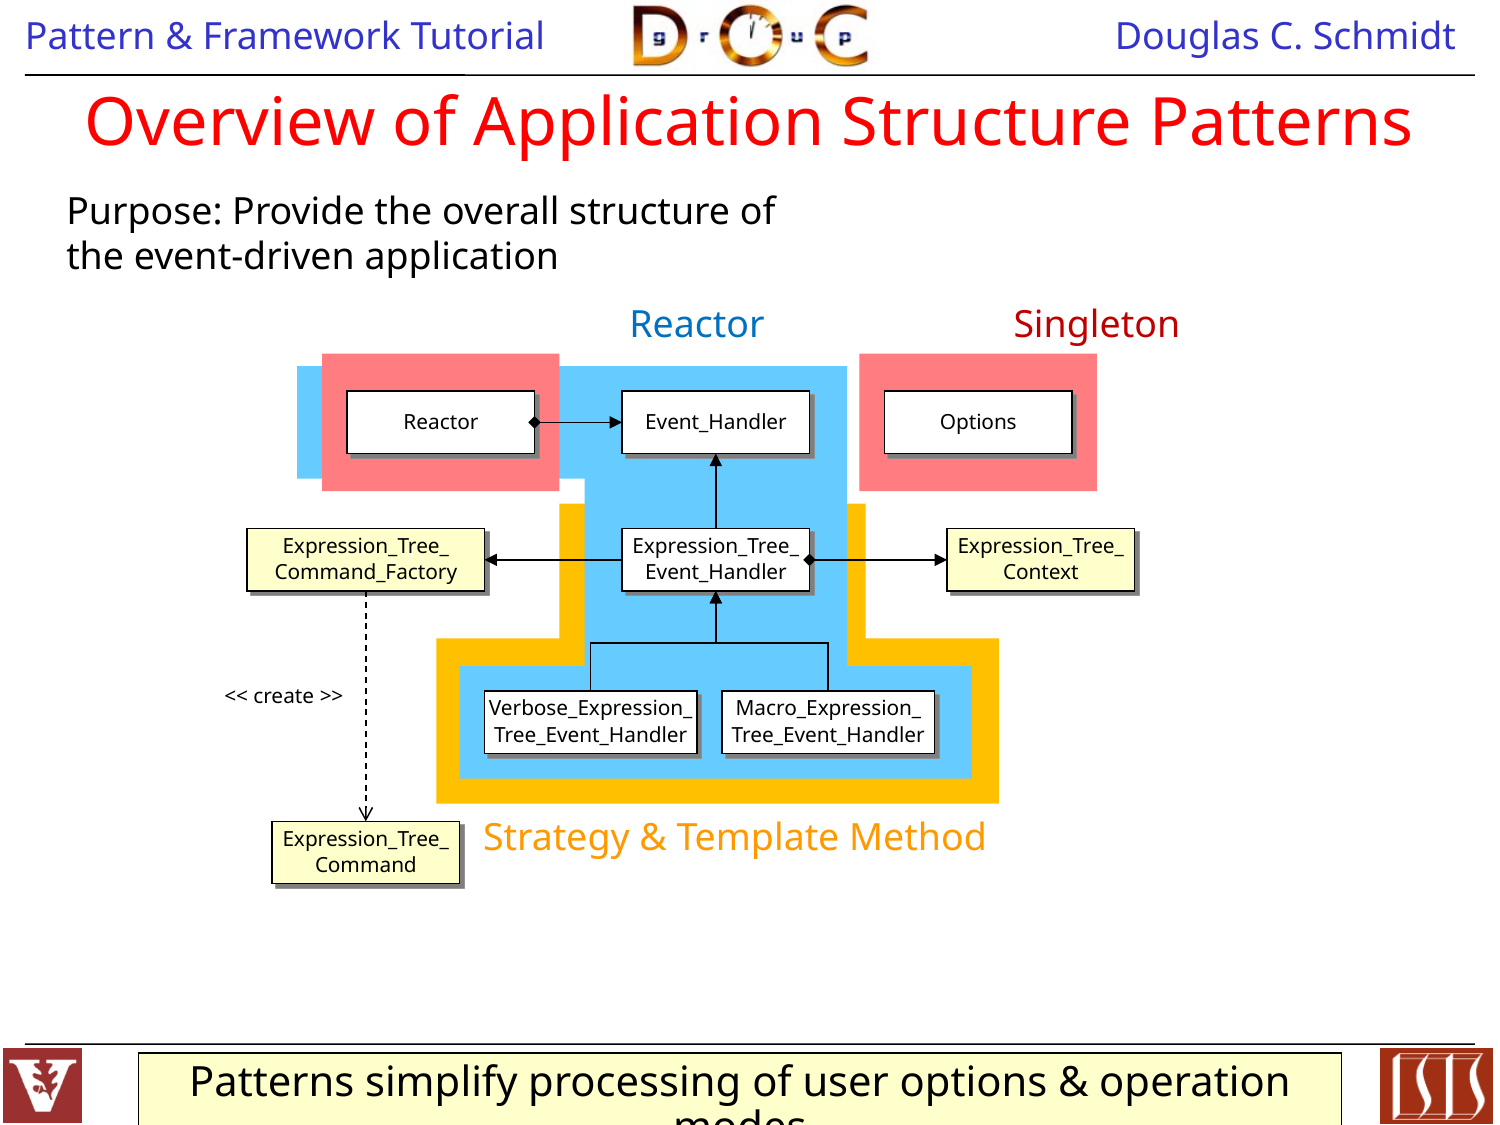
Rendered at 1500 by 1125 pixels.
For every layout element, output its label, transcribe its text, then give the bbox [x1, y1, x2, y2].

title Overview of Application Structure Patterns [24, 87, 1476, 151]
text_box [296, 297, 973, 779]
text_box Expression_Tree_ Context [1005, 528, 1135, 592]
text_box Patterns simplify processing of user options & operation modes [138, 1053, 1342, 1125]
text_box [721, 584, 823, 698]
picture [1380, 1048, 1493, 1124]
text_box Expression_Tree_ Command_Factory [247, 528, 291, 592]
picture [624, 0, 875, 71]
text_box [603, 578, 704, 704]
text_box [436, 503, 1000, 868]
text_box Expression_Tree_ Command [272, 821, 460, 884]
text_box << create >> [209, 678, 291, 716]
text_box Purpose: Provide the overall structure of the event-driven application [51, 179, 838, 285]
picture [3, 1048, 82, 1123]
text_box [321, 297, 1262, 492]
